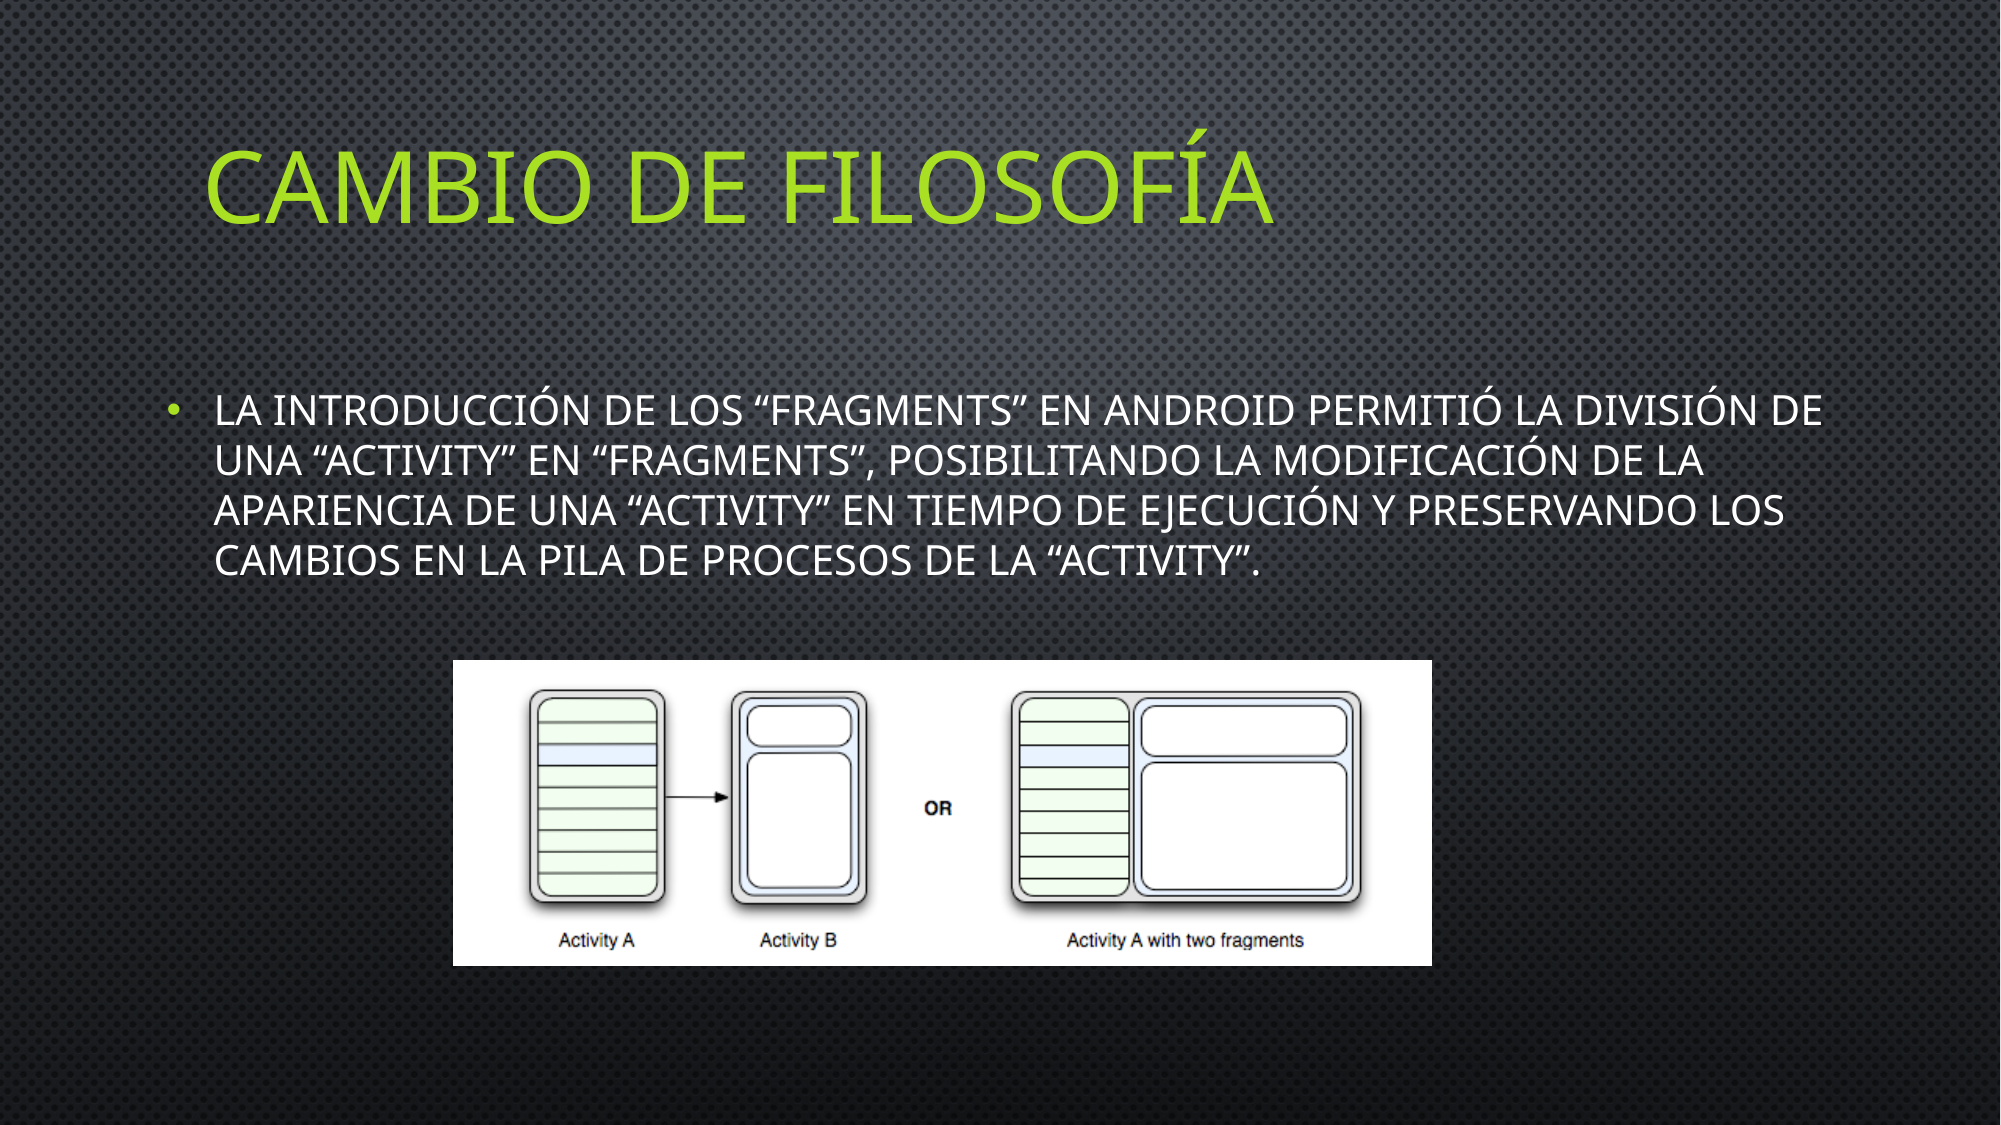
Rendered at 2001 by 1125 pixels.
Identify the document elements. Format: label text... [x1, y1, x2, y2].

list La introducción de los “fragments” en Android permitió la división de una “activity” en “fragments”, posibilitando la modificación de la apariencia de una “activity” en tiempo de ejecución y preservando los cambios en la pila de procesos de la “activity”. [151, 288, 1848, 680]
picture [452, 660, 1432, 966]
title Cambio de filosofía [187, 60, 1813, 288]
